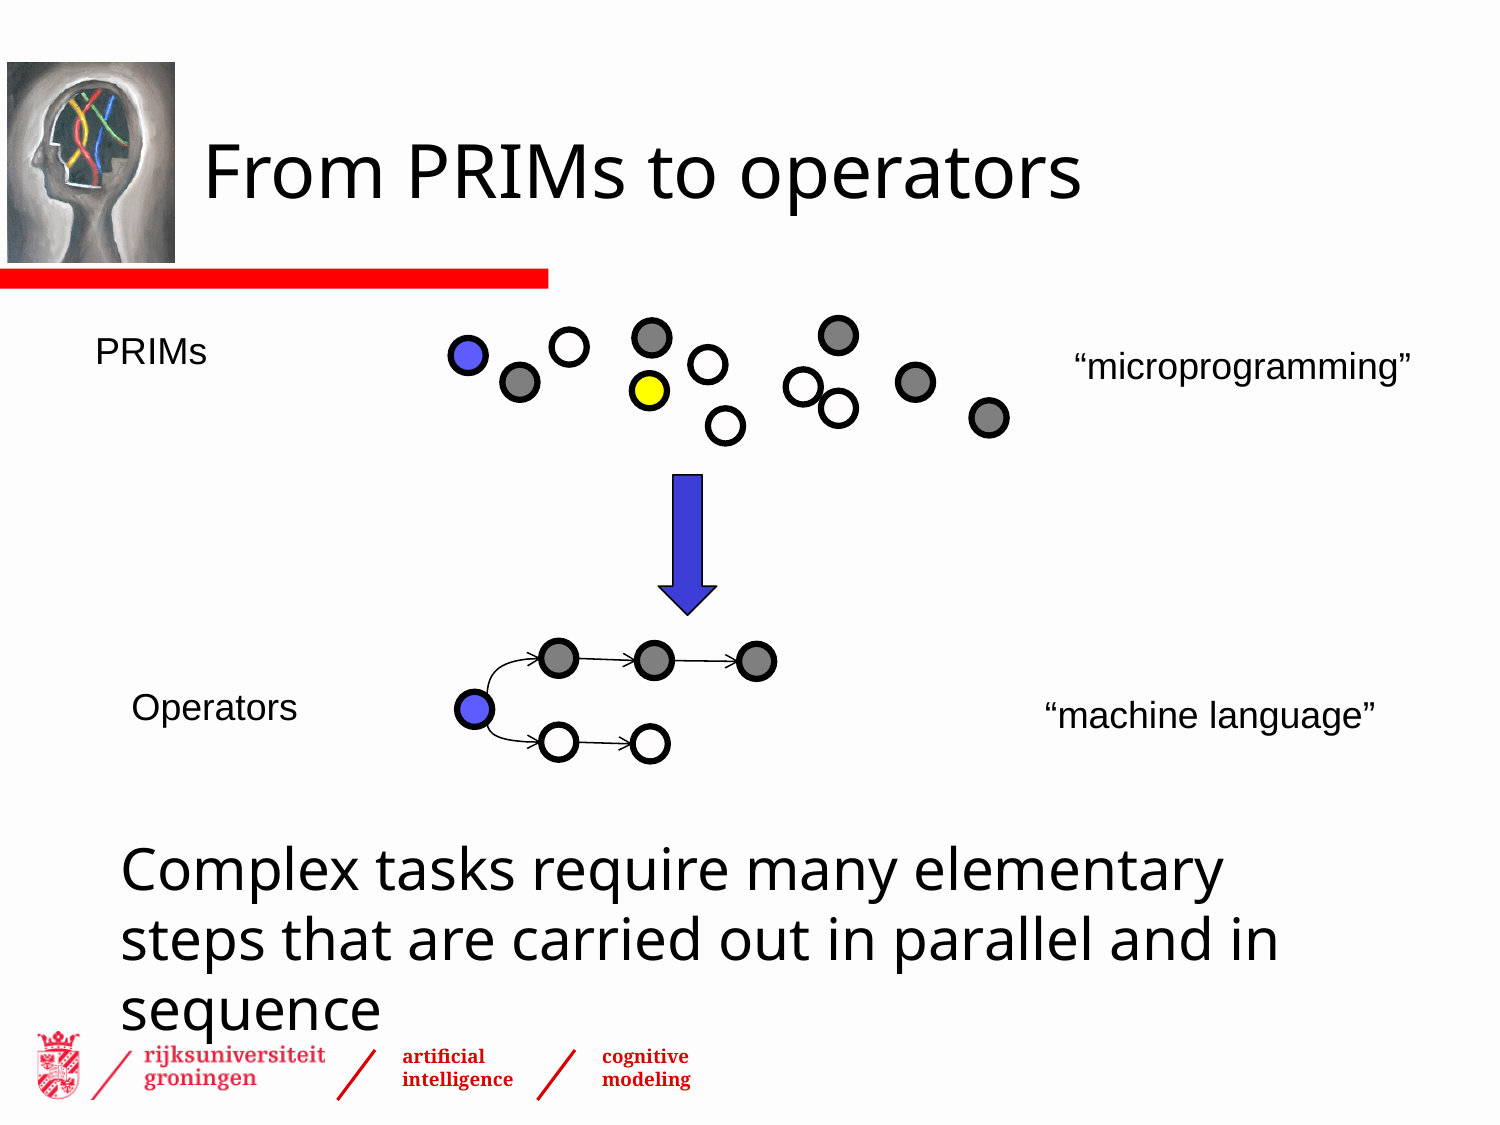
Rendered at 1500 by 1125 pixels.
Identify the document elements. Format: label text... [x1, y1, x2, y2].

text_box “machine language” [1030, 683, 1434, 743]
title From PRIMs to operators [187, 74, 1463, 263]
list Complex tasks require many elementary steps that are carried out in parallel and in sequence [105, 824, 1381, 1034]
picture [7, 62, 175, 263]
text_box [116, 640, 775, 762]
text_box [80, 317, 1007, 444]
text_box [658, 474, 717, 616]
text_box “microprogramming” [1059, 334, 1463, 395]
